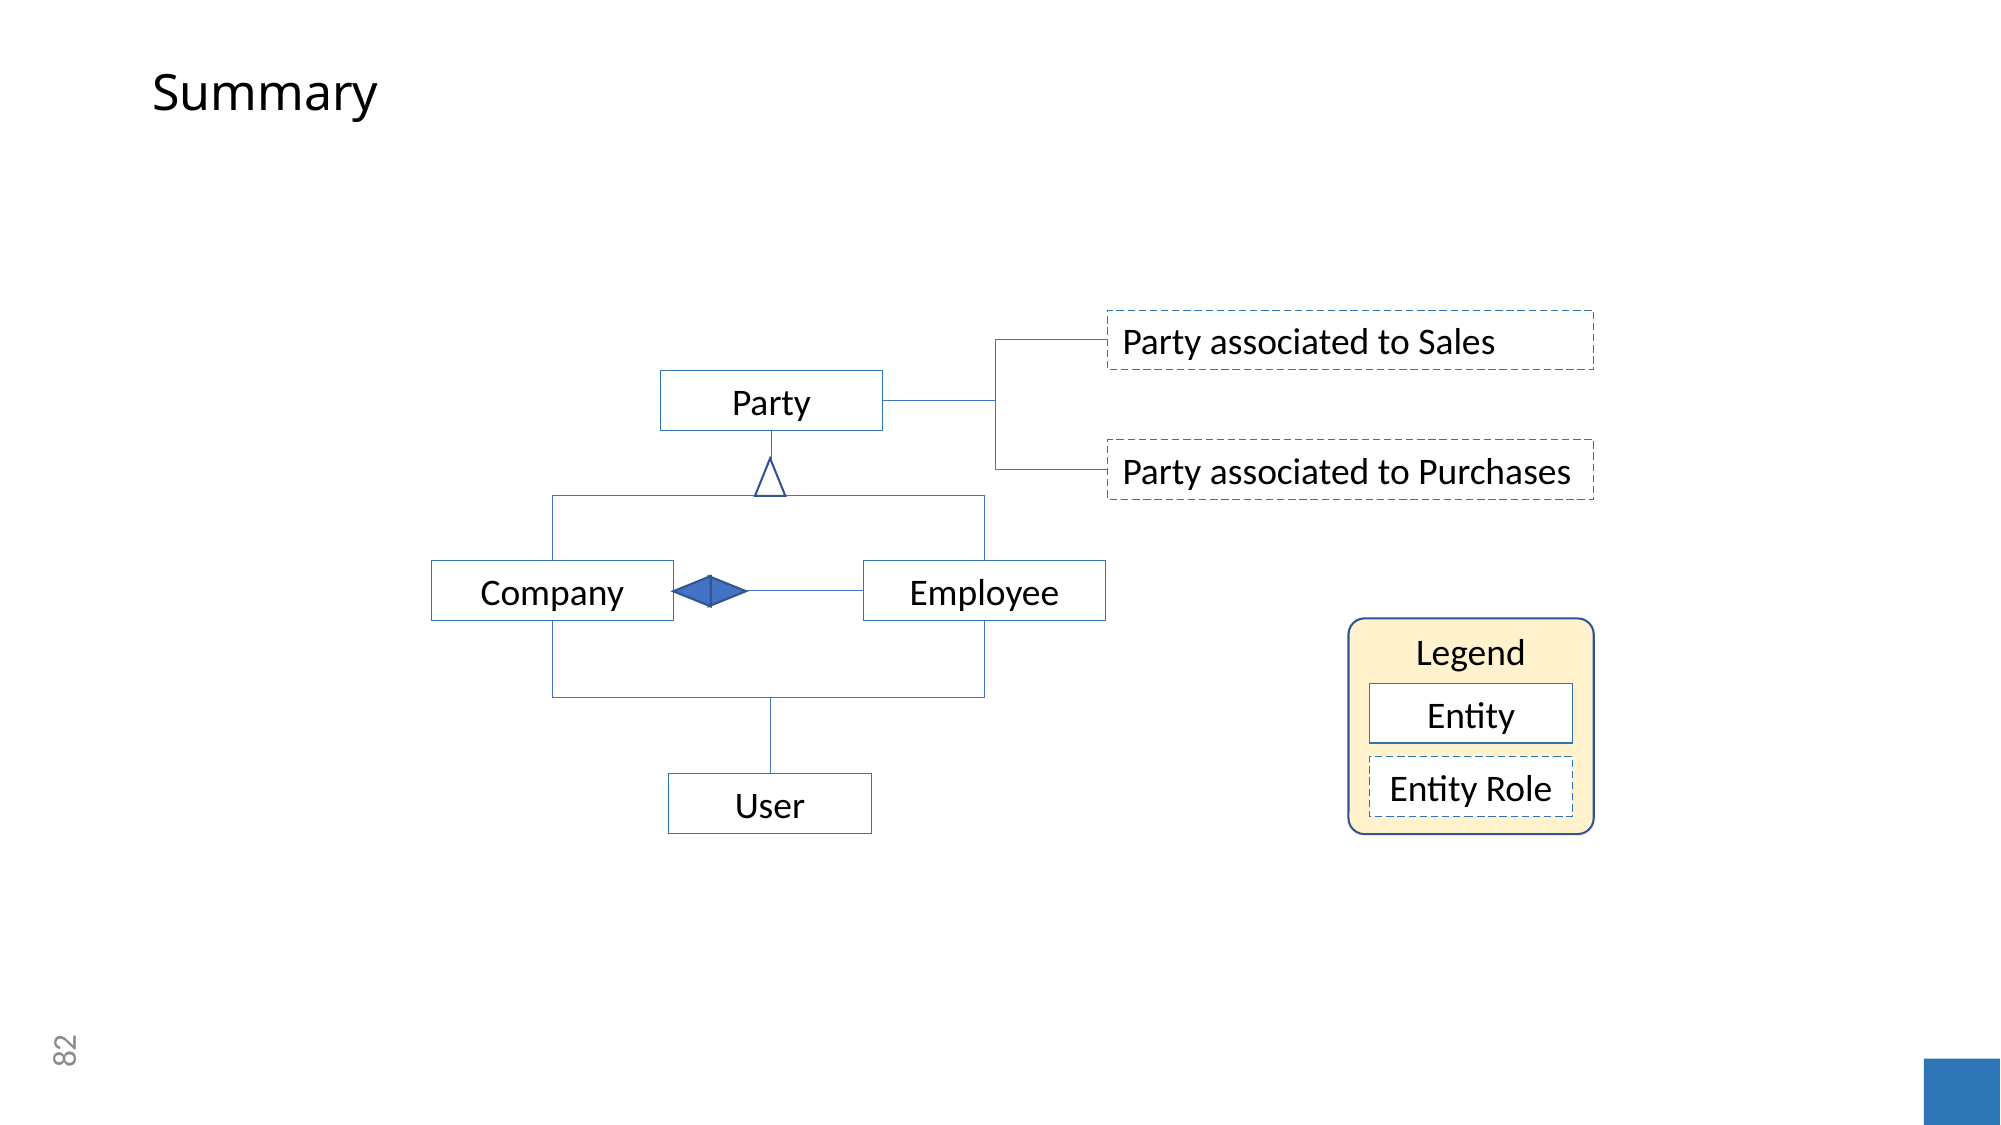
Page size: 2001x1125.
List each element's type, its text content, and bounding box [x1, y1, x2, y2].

text_box Entity [1369, 683, 1573, 743]
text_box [882, 340, 1108, 400]
text_box [1923, 1058, 2000, 1125]
text_box Entity Role [1369, 756, 1573, 817]
text_box Party associated to Purchases [1107, 439, 1594, 500]
text_box Employee [943, 560, 1106, 621]
text_box Legend [1398, 620, 1544, 681]
text_box [727, 582, 749, 591]
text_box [943, 400, 1108, 470]
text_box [801, 590, 954, 805]
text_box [597, 386, 727, 588]
text_box [1347, 617, 1595, 836]
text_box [585, 588, 738, 807]
text_box User [668, 773, 872, 834]
slide_number 82 [32, 995, 93, 1108]
text_box Company [431, 560, 597, 621]
text_box Party associated to Sales [1107, 310, 1594, 370]
text_box [753, 455, 787, 497]
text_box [813, 389, 943, 590]
title Summary [137, 59, 1863, 136]
text_box Party [660, 370, 882, 431]
